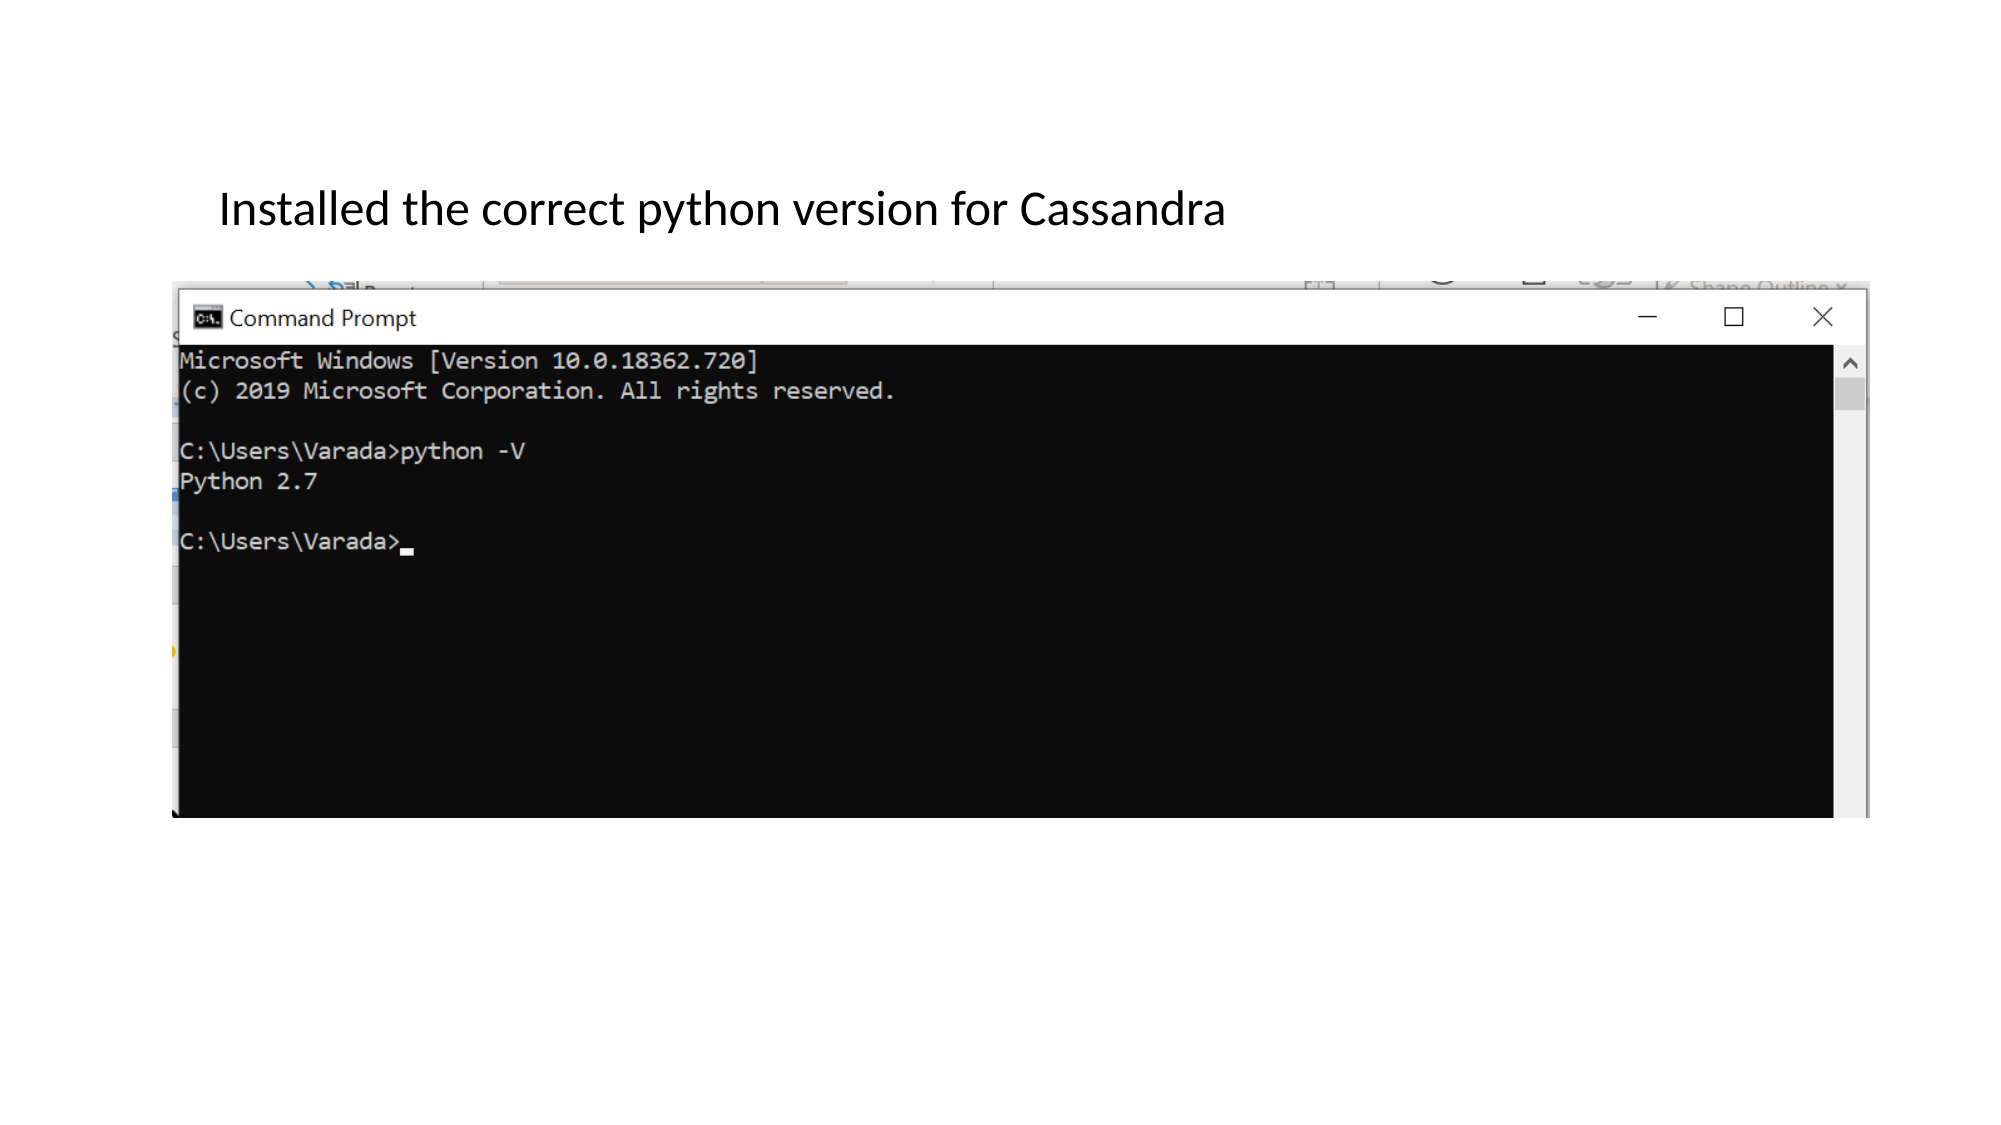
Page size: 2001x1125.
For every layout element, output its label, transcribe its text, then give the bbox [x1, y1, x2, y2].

picture [172, 281, 1870, 818]
text_box Installed the correct python version for Cassandra [203, 168, 1388, 244]
